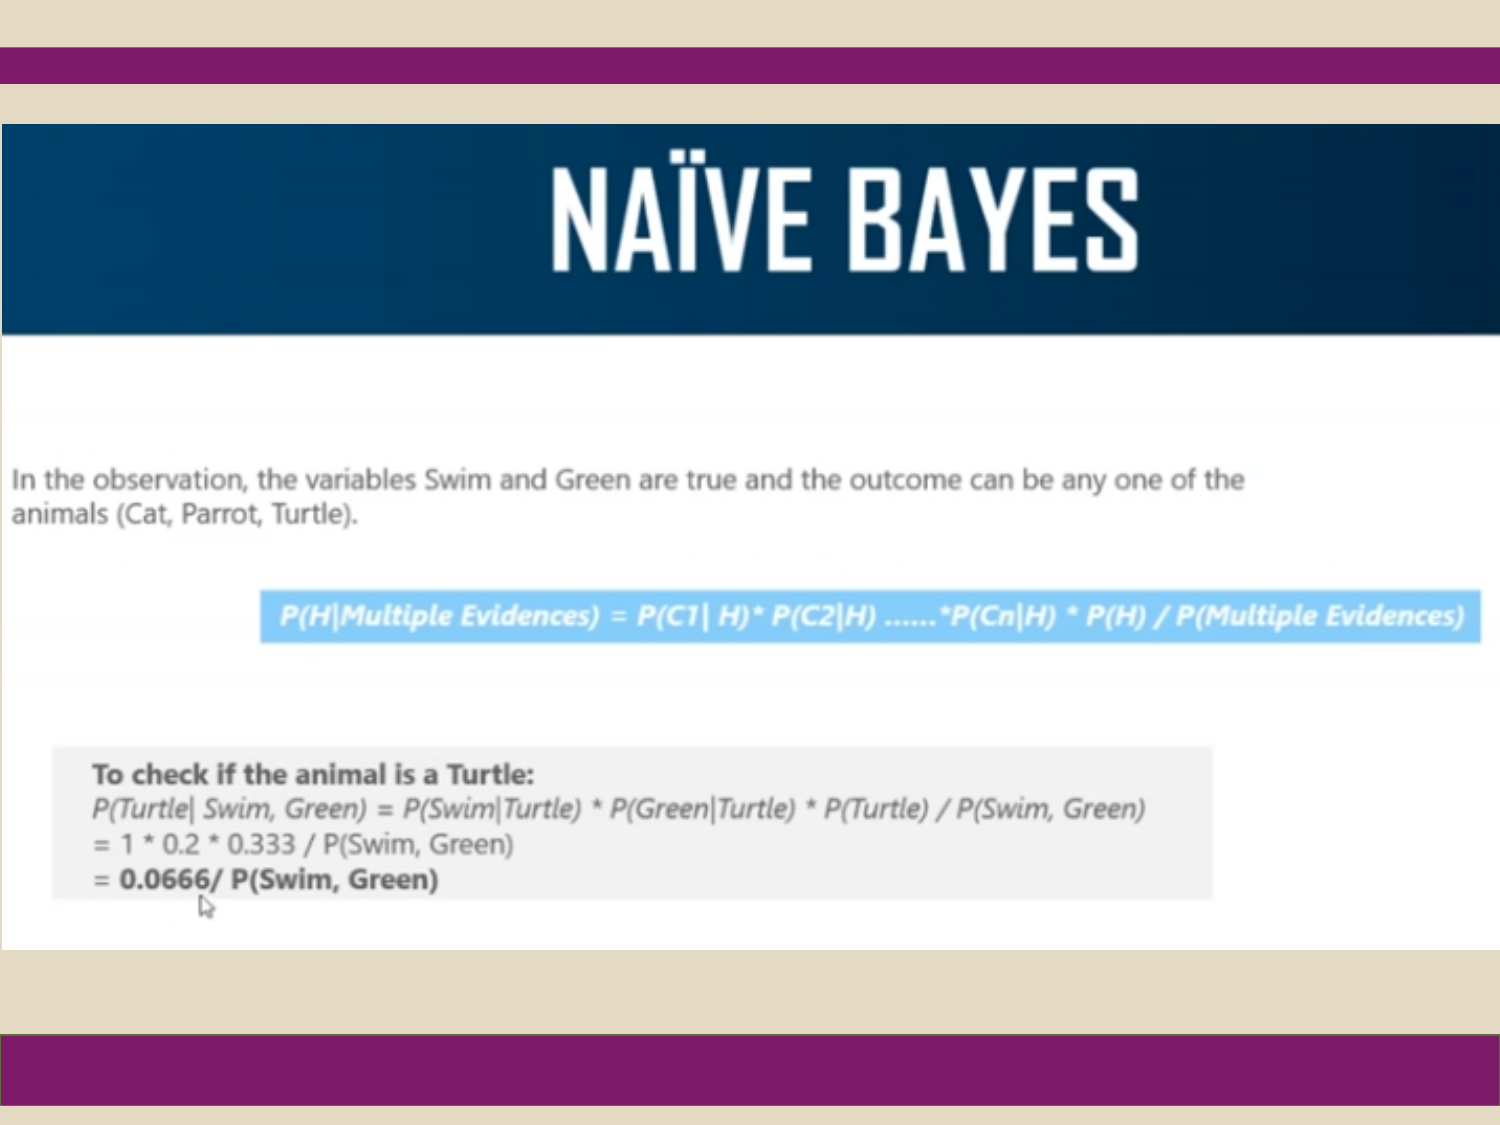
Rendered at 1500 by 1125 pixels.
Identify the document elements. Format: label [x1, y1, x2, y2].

picture [2, 124, 1500, 951]
text_box [0, 1034, 1500, 1106]
text_box [0, 47, 1500, 84]
